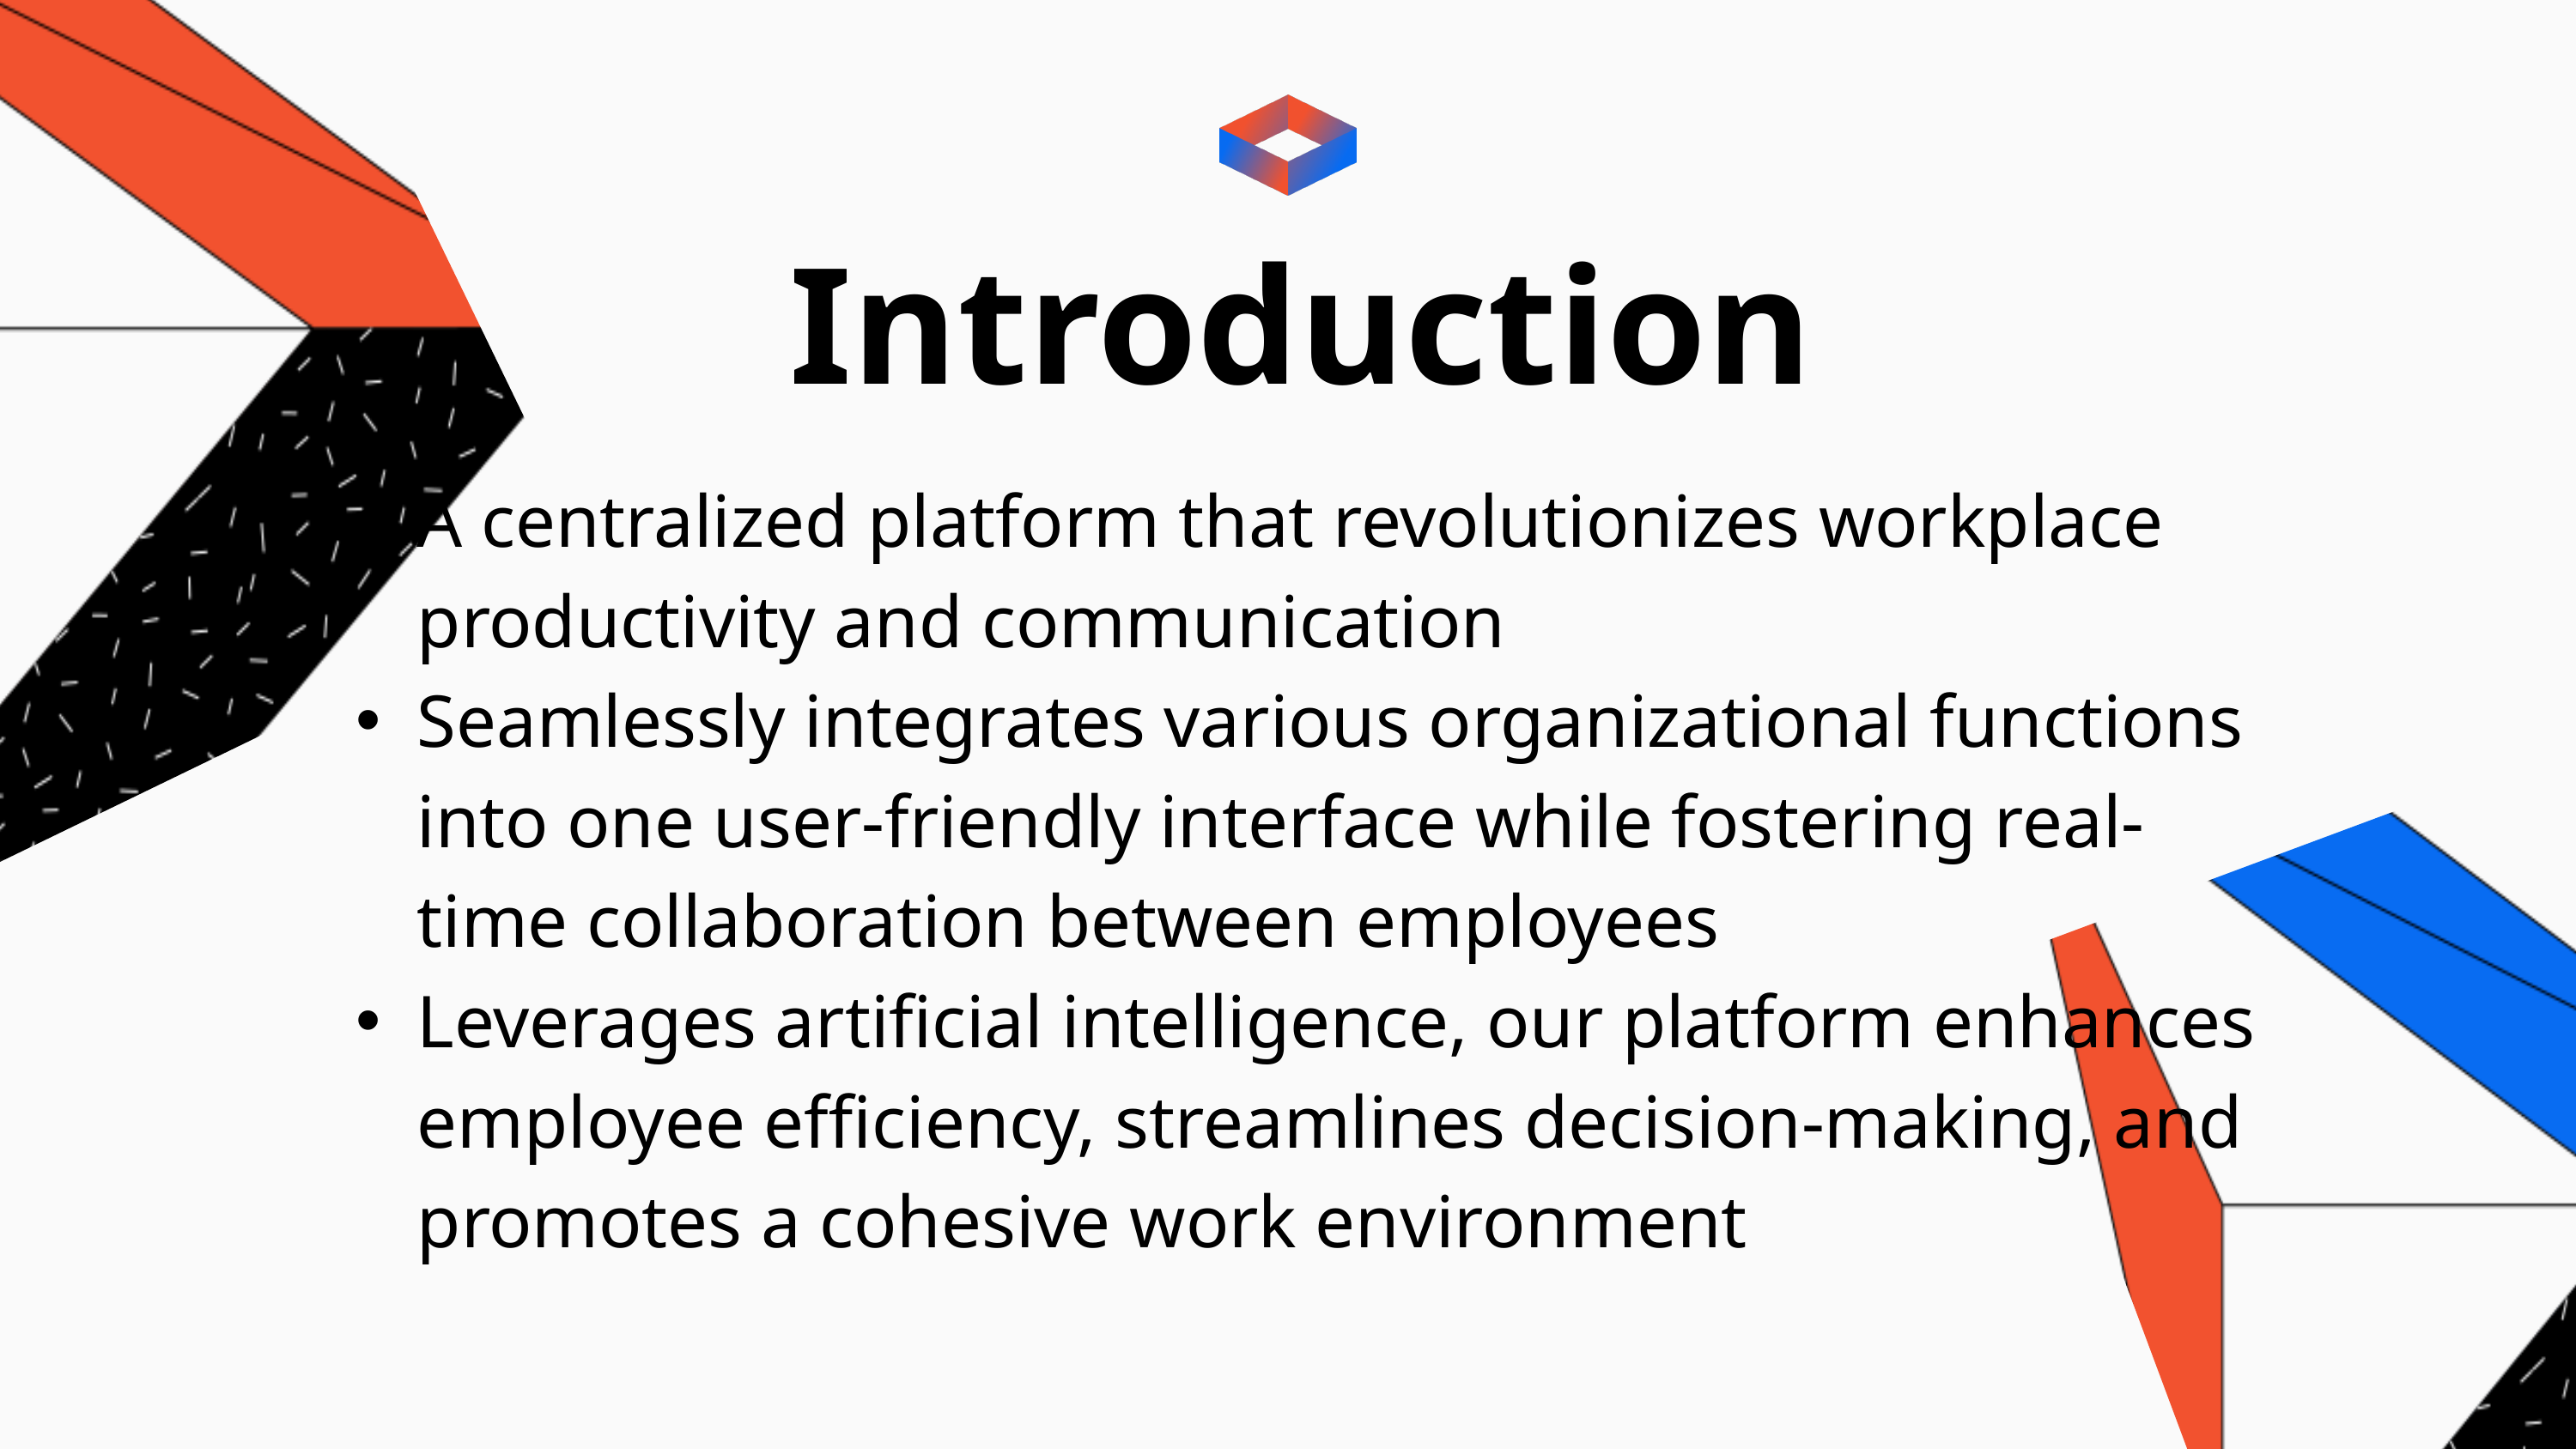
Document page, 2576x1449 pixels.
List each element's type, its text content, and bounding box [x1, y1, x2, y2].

text_box Introduction [641, 222, 1961, 416]
text_box [1219, 94, 1357, 196]
text_box [0, 0, 546, 863]
text_box [2117, 743, 2576, 1449]
text_box A centralized platform that revolutionizes workplace productivity and communication Seamlessly integrates various organizational functions into one user-friendly interface while fostering real-time collaboration between employees Leverages artificial intelligence, our platform enhances employee efficiency, streamlines decision-making, and promotes a cohesive work environment [295, 461, 2281, 1263]
